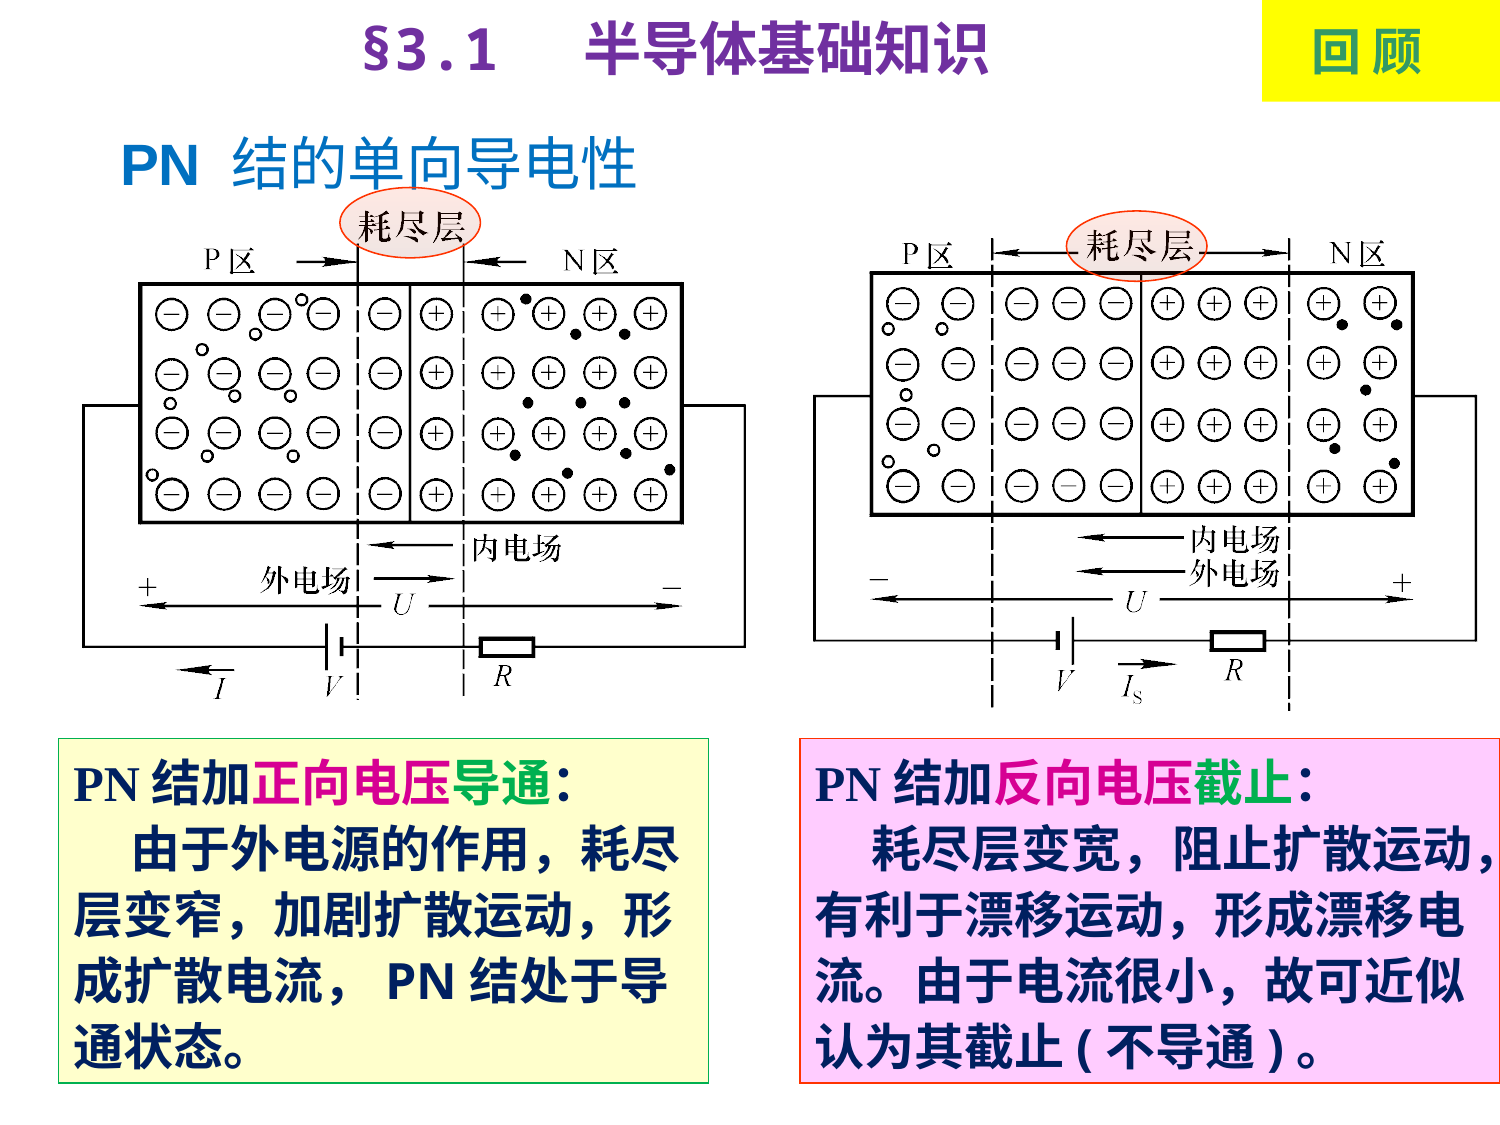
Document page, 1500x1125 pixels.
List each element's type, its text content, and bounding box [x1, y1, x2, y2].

title PN 结的单向导电性 [105, 131, 739, 195]
text_box [345, 187, 475, 209]
text_box 回 顾 [1262, 0, 1500, 102]
text_box [1087, 210, 1186, 221]
picture [799, 222, 1500, 711]
text_box PN结加反向电压截止： 耗尽层变宽，阻止扩散运动，有利于漂移运动，形成漂移电流。由于电流很小，故可近似认为其截止(不导通)。 [800, 738, 1500, 1083]
text_box §3.1 半导体基础知识 [0, 0, 1350, 131]
text_box PN结加正向电压导通： 由于外电源的作用，耗尽层变窄，加剧扩散运动，形成扩散电流，PN结处于导通状态。 [58, 738, 709, 1083]
picture [70, 210, 759, 701]
